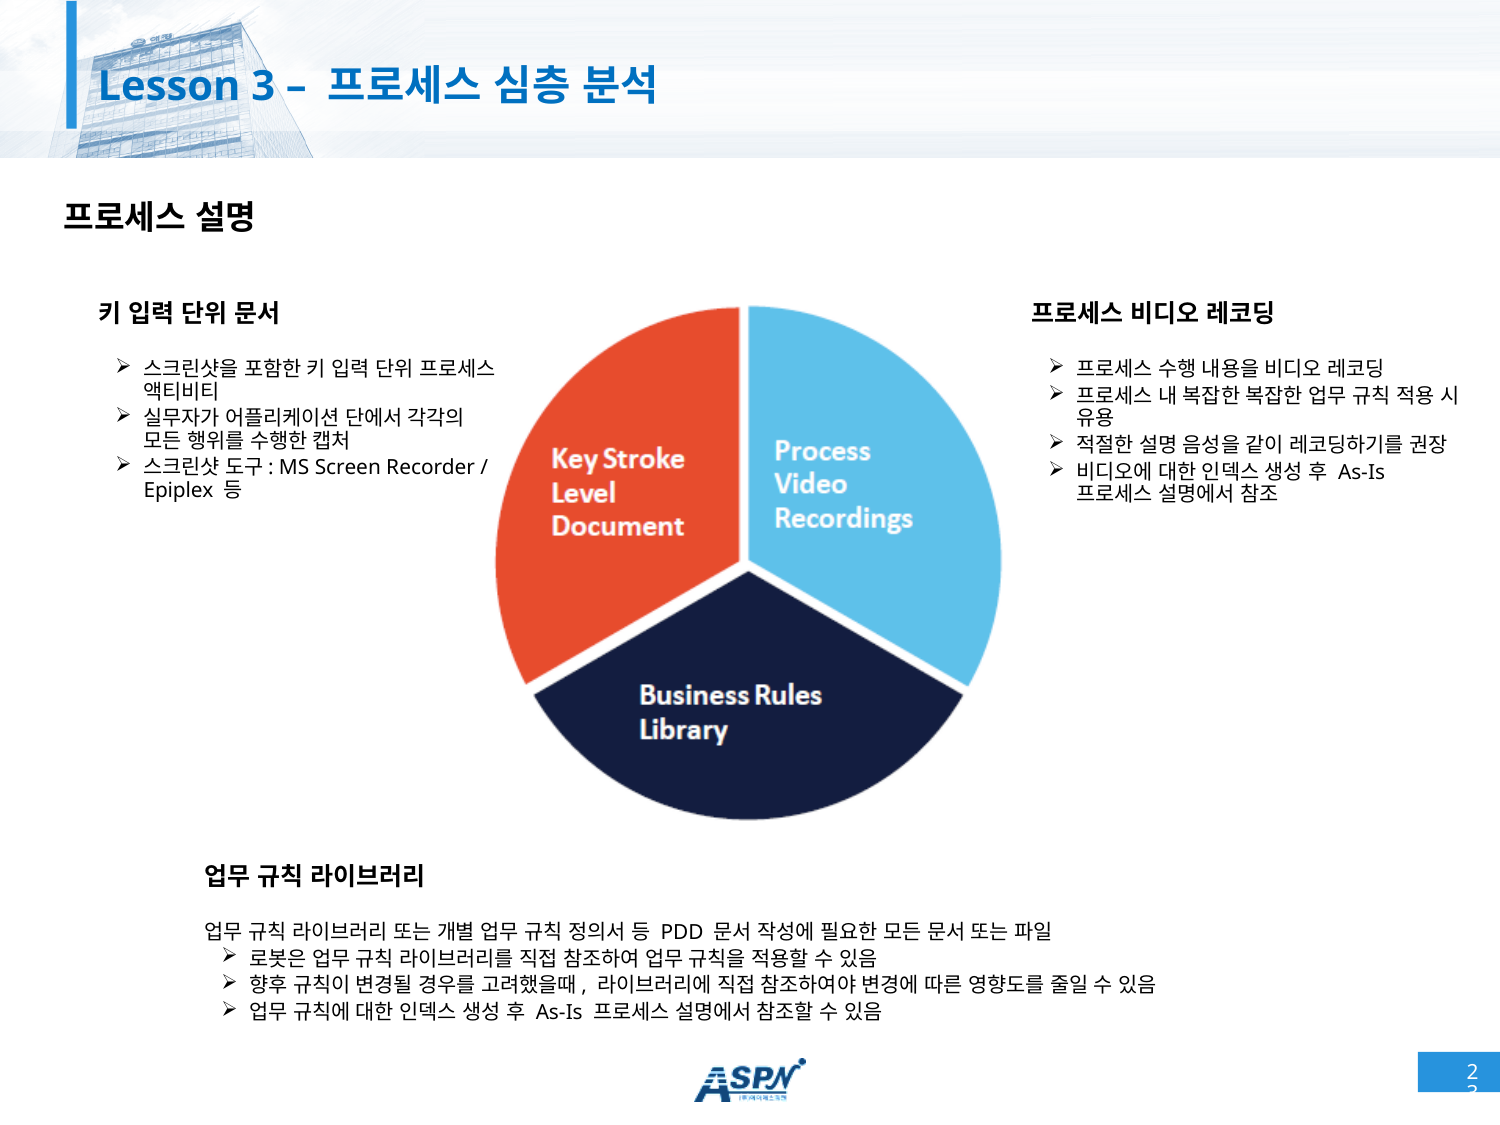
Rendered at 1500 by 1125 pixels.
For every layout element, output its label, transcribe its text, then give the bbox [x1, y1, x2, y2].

title Lesson 3 – 프로세스 심층 분석 [89, 44, 1385, 130]
picture [694, 1058, 806, 1102]
picture [482, 290, 1018, 835]
text_box 키 입력 단위 문서 스크린샷을 포함한 키 입력 단위 프로세스 액티비티 실무자가 어플리케이션 단에서 각각의 모든 행위를 수행한 캡처 스크린샷 도구: MS Screen Recorder / Epiplex 등 [84, 283, 522, 479]
slide_number 23 [1458, 1051, 1487, 1094]
text_box 프로세스 설명 [56, 189, 1466, 244]
text_box 프로세스 비디오 레코딩 프로세스 수행 내용을 비디오 레코딩 프로세스 내 복잡한 복잡한 업무 규칙 적용 시 유용 적절한 설명 음성을 같이 레코딩하기를 권장 비디오에 대한 인덱스 생성 후 As-Is 프로세스 설명에서 참조 [1017, 283, 1486, 526]
text_box 업무 규칙 라이브러리 업무 규칙 라이브러리 또는 개별 업무 규칙 정의서 등 PDD 문서 작성에 필요한 모든 문서 또는 파일 로봇은 업무 규칙 라이브러리를 직접 참조하여 업무 규칙을 적용할 수 있음 향후 규칙이 변경될 경우를 고려했을때, 라이브러리에 직접 참조하여야 변경에 따른 영향도를 줄일 수 있음 업무 규칙에 대한 인덱스 생성 후 As-Is 프로세스 설명에서 참조할 수 있음 [190, 846, 1243, 1041]
